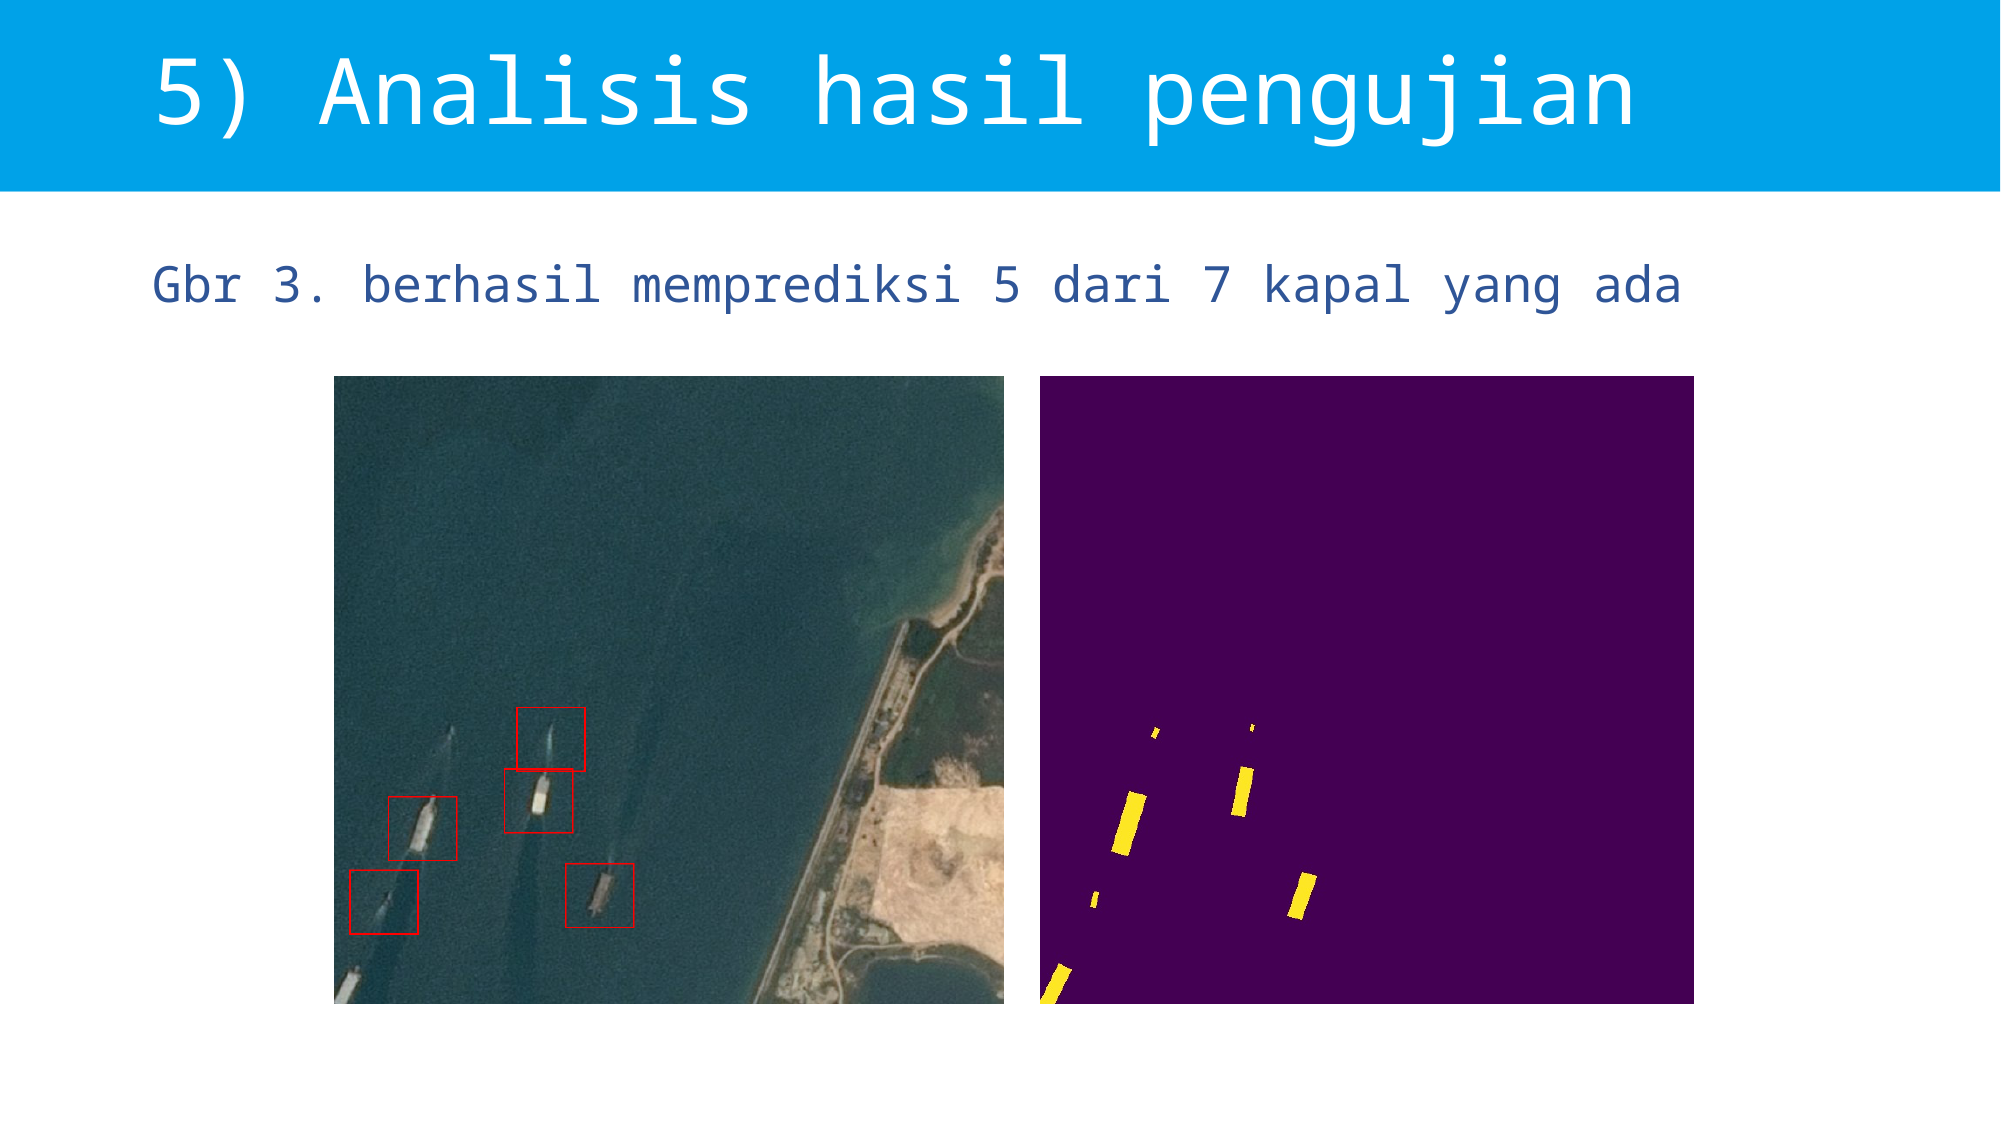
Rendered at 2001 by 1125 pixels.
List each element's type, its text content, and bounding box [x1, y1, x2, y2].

list Gbr 3. berhasil memprediksi 5 dari 7 kapal yang ada [137, 251, 1863, 1053]
picture [0, 192, 2001, 1125]
title 5) Analisis hasil pengujian [137, 20, 1766, 169]
